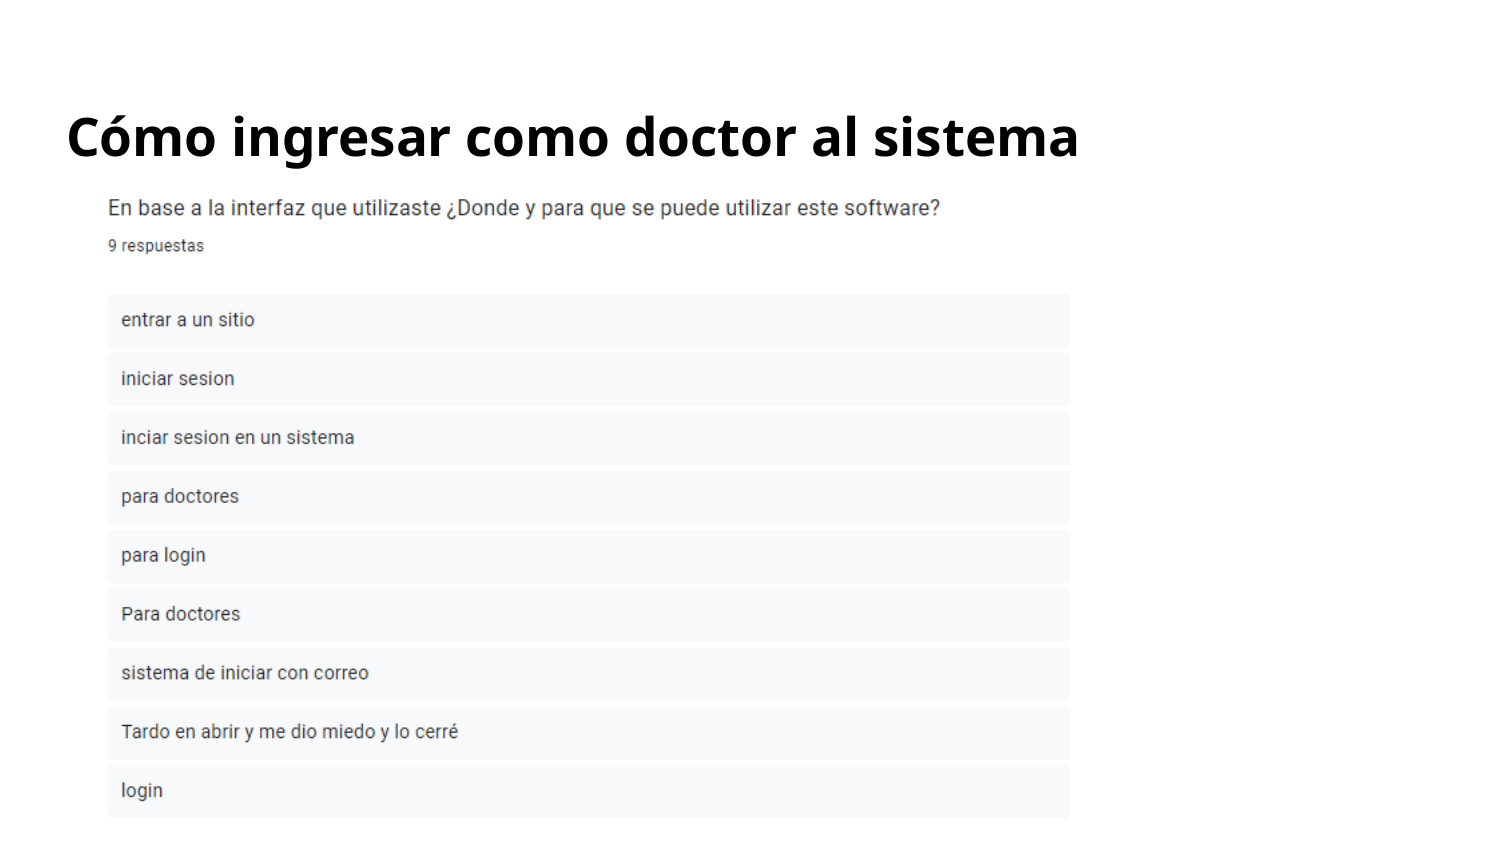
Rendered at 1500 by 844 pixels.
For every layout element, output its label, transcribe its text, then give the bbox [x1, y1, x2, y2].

title Cómo ingresar como doctor al sistema [51, 84, 1449, 187]
picture [88, 186, 1094, 840]
